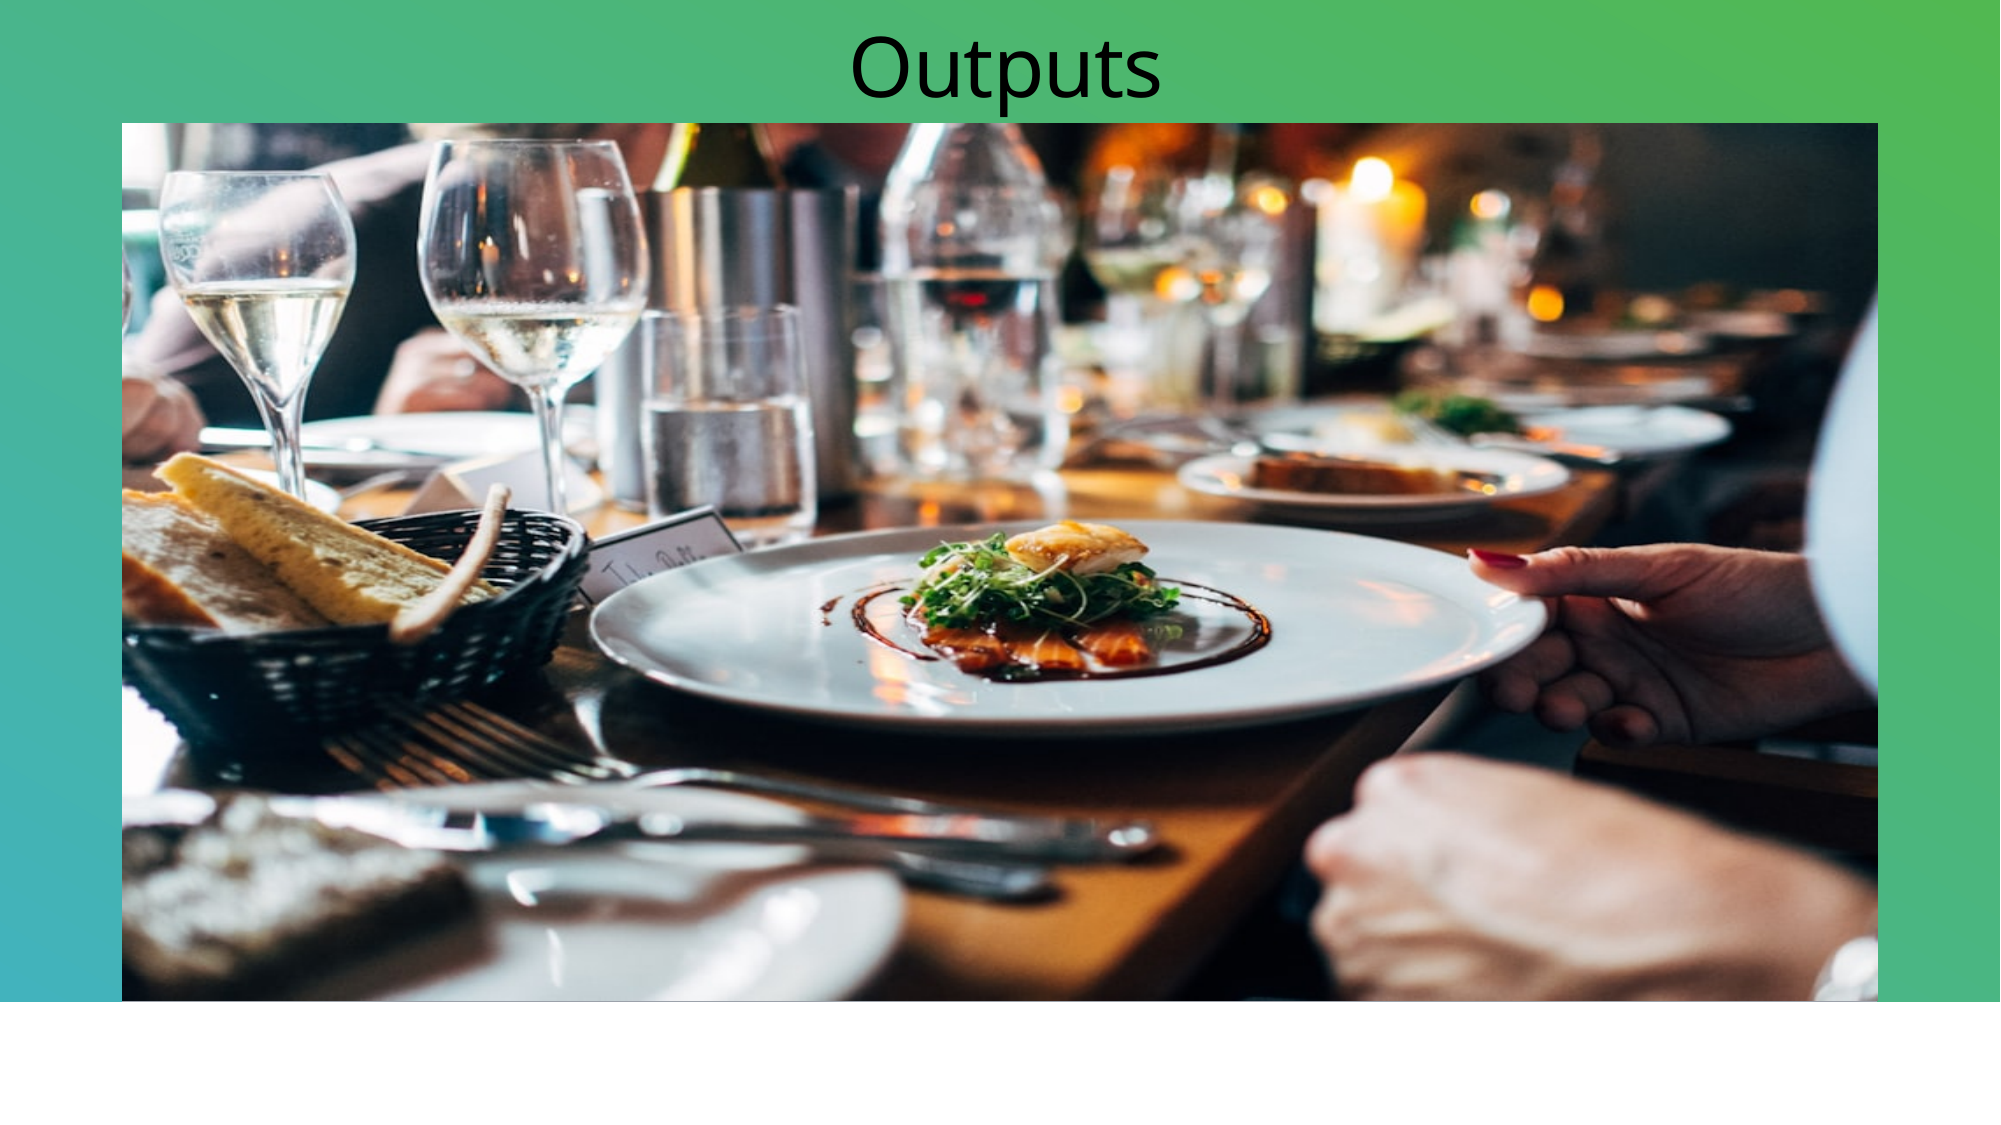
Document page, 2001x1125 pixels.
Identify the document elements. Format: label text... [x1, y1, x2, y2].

title Outputs [685, 13, 1327, 123]
picture [122, 123, 1878, 1002]
